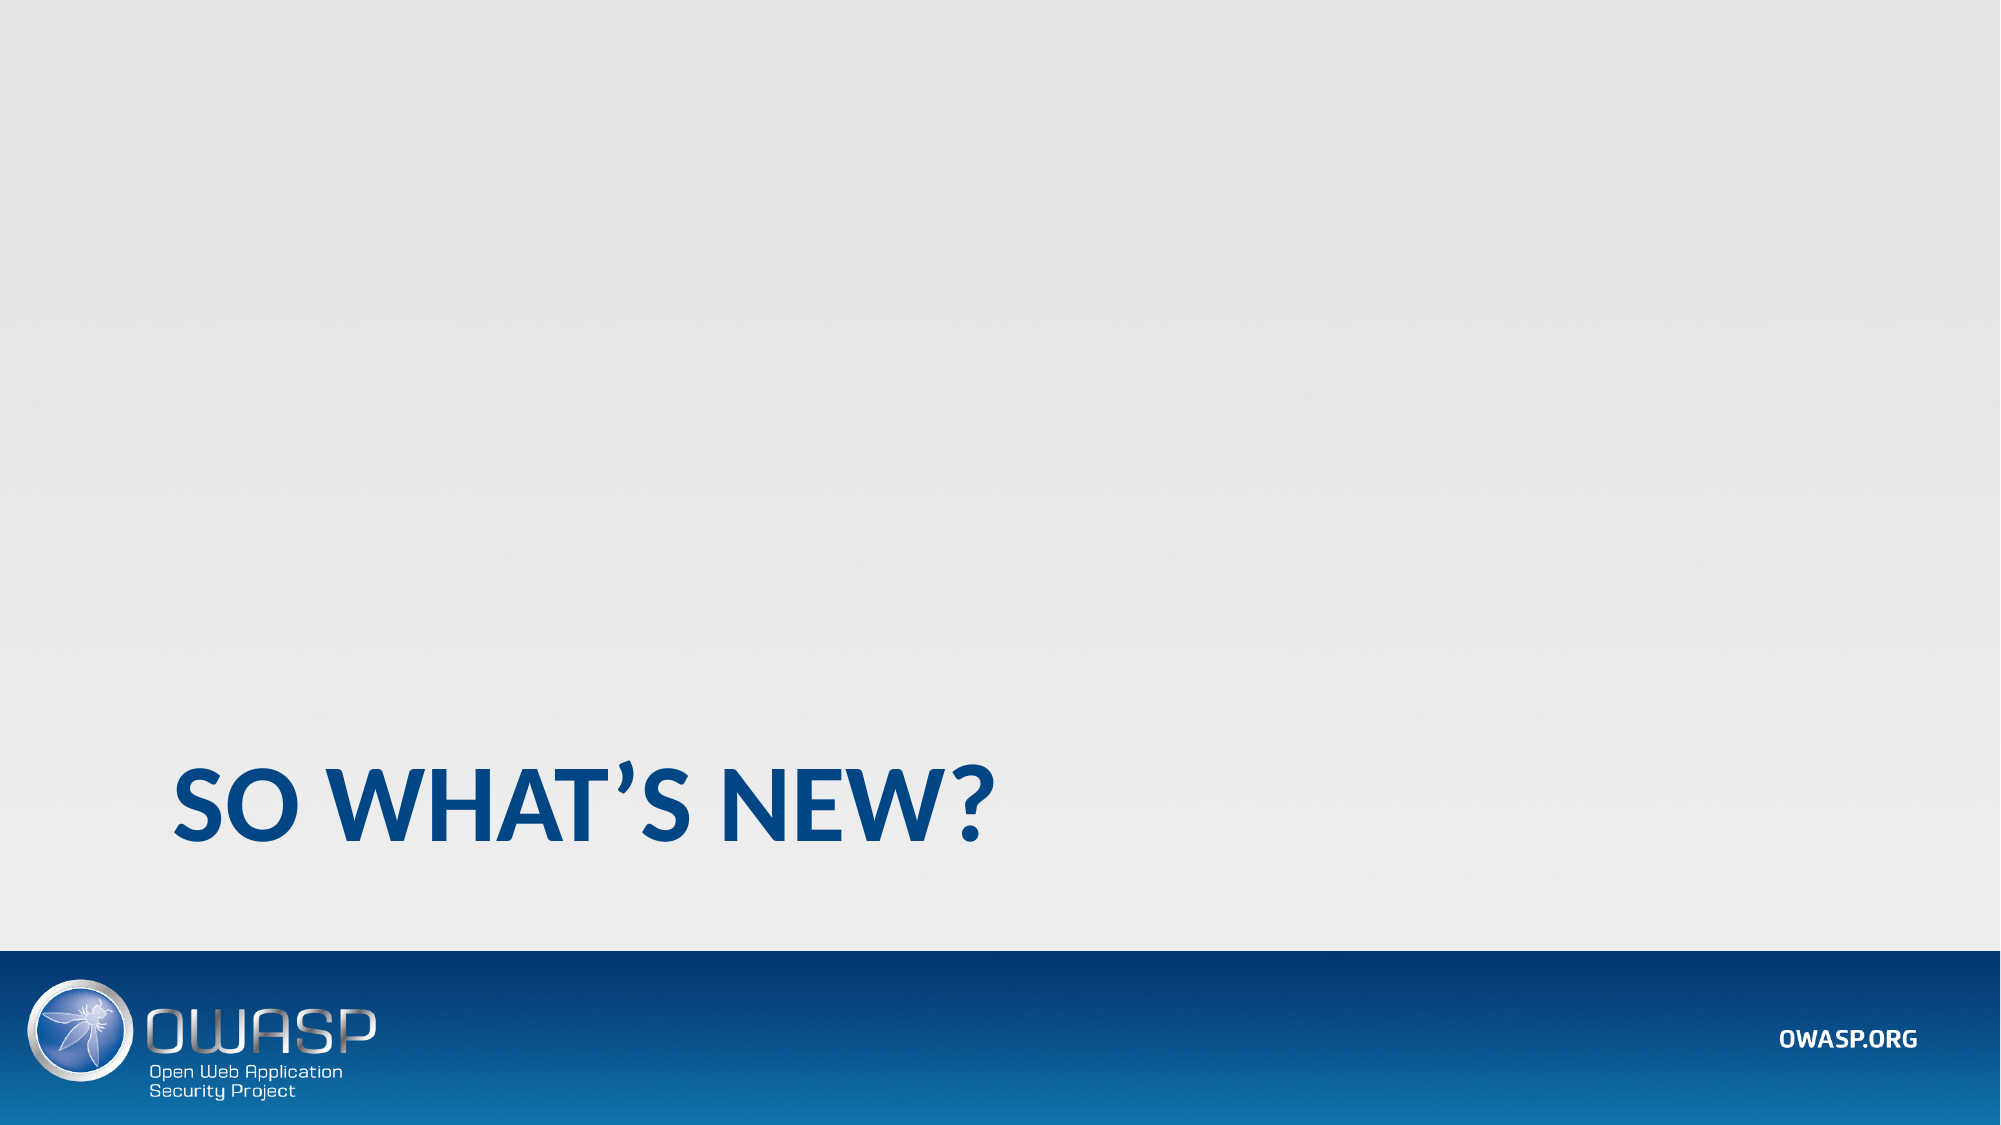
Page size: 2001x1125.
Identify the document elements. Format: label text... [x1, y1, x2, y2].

picture [0, 0, 2001, 1125]
title So what’s new? [157, 722, 1858, 947]
